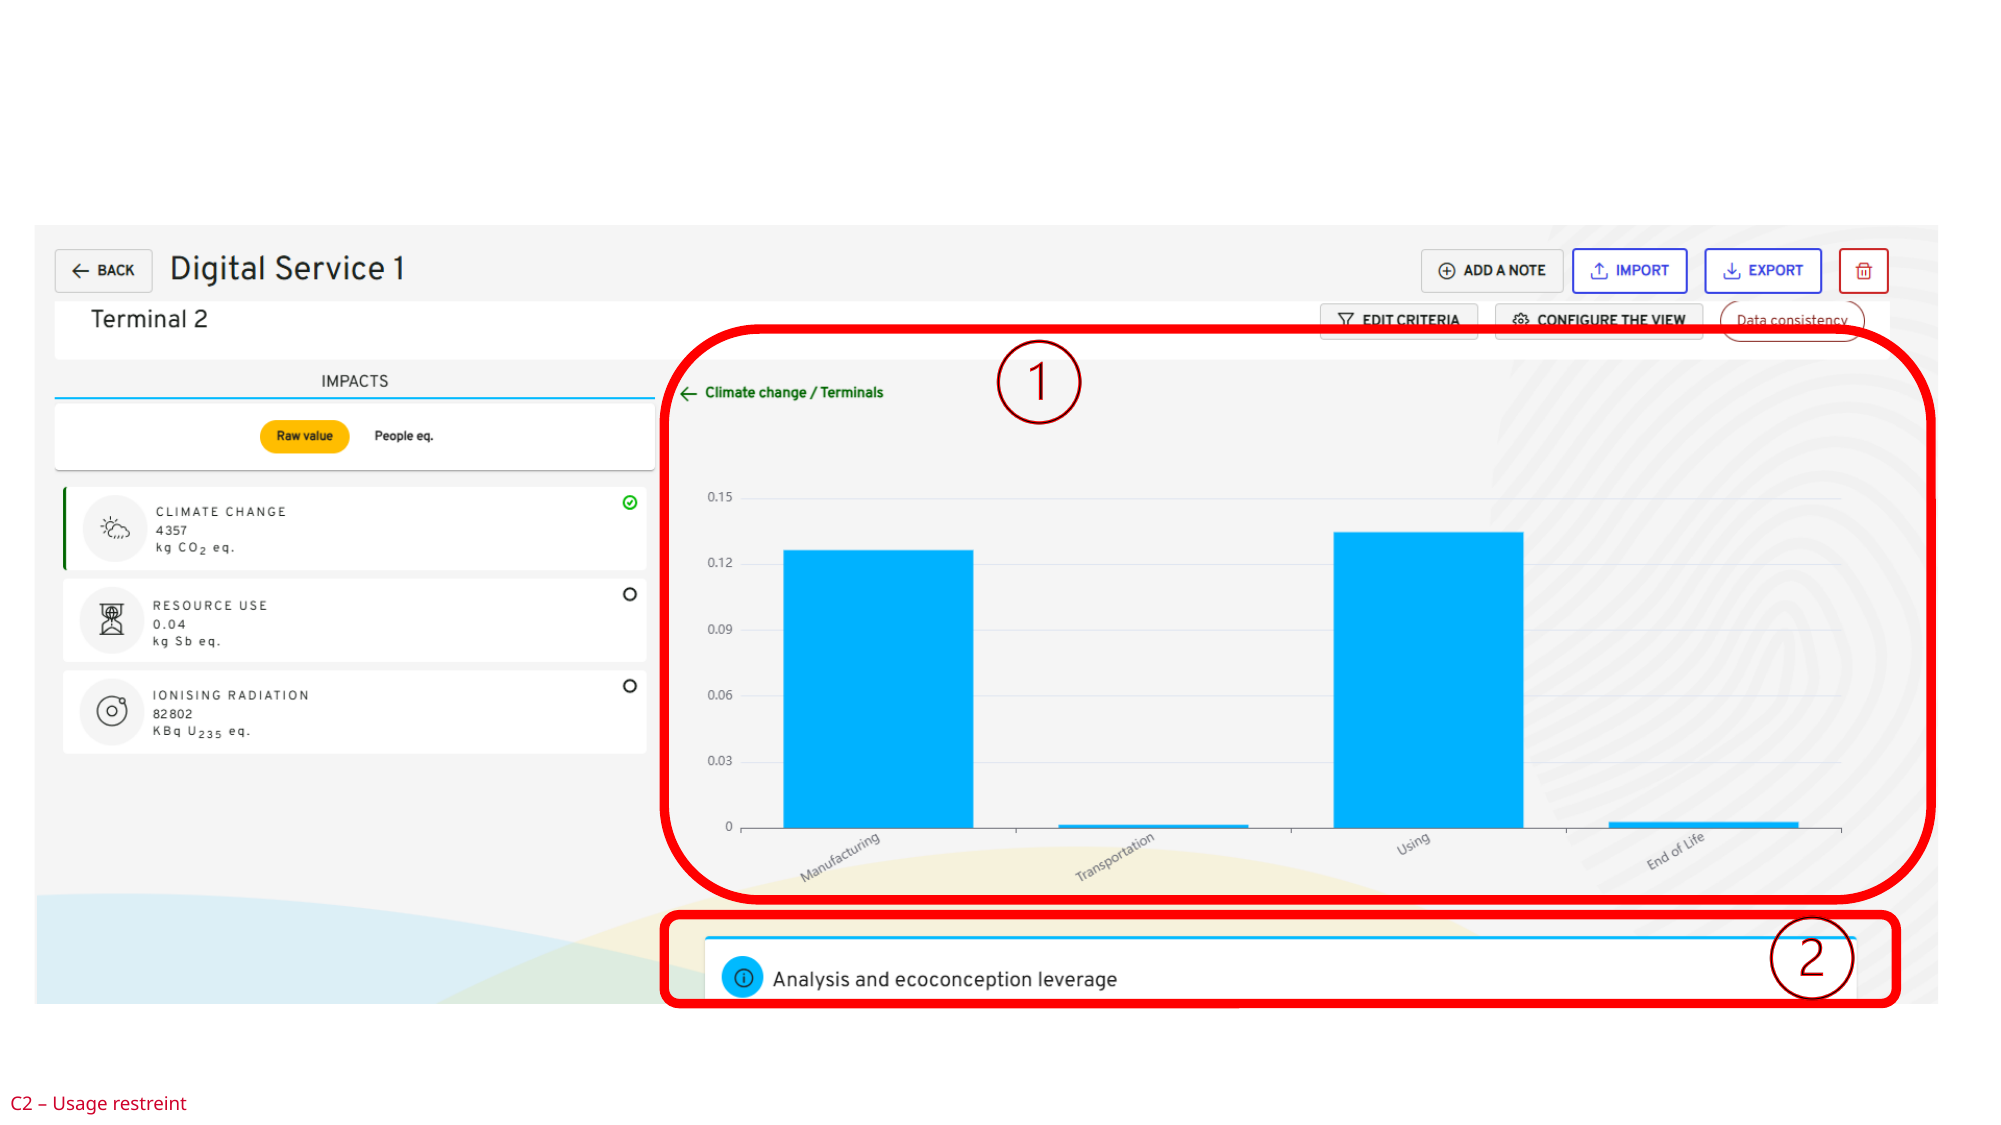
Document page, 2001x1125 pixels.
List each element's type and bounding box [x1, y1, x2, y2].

picture [33, 224, 1939, 1012]
